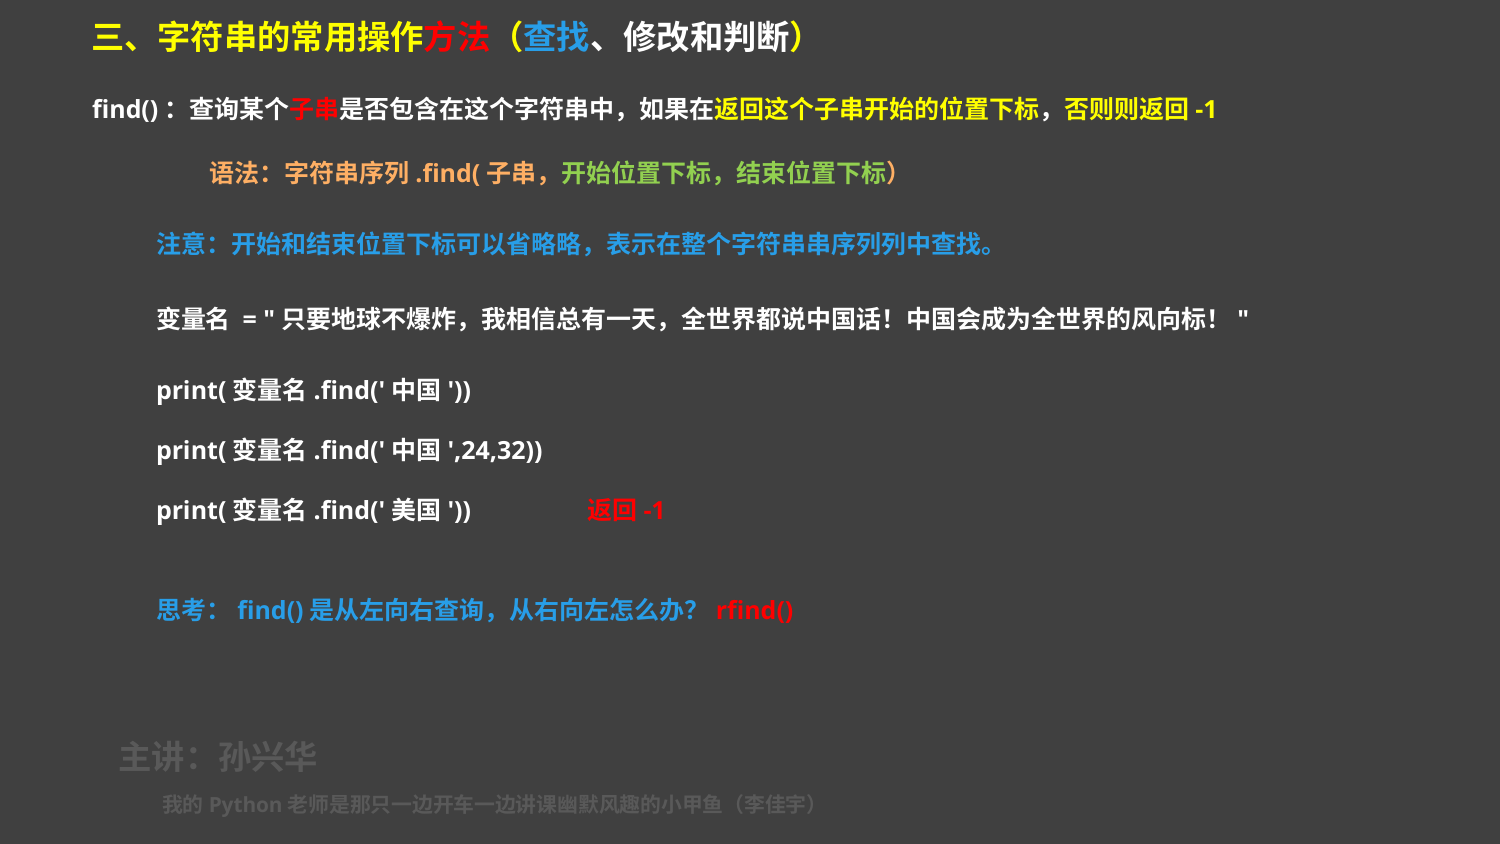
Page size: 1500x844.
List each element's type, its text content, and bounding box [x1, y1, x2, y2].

text_box 注意：开始和结束位置下标可以省略略，表示在整个字符串串序列列中查找。 [141, 221, 1028, 266]
text_box 思考：find()是从左向右查询，从右向左怎么办？rfind() [141, 587, 1028, 632]
text_box find()：查询某个子串是否包含在这个字符串中，如果在返回这个子串开始的位置下标，否则则返回-1 [77, 86, 1365, 132]
text_box print(变量名.find('中国')) print(变量名.find('中国',24,32)) print(变量名.find('美国')) 返回-1 [141, 367, 1299, 562]
text_box 变量名 = "只要地球不爆炸，我相信总有一天，全世界都说中国话！中国会成为全世界的风向标！" [141, 296, 1299, 342]
text_box 三、字符串的常用操作方法（查找、修改和判断） [76, 8, 1093, 64]
text_box 语法：字符串序列.find(子串，开始位置下标，结束位置下标） [194, 150, 1046, 195]
